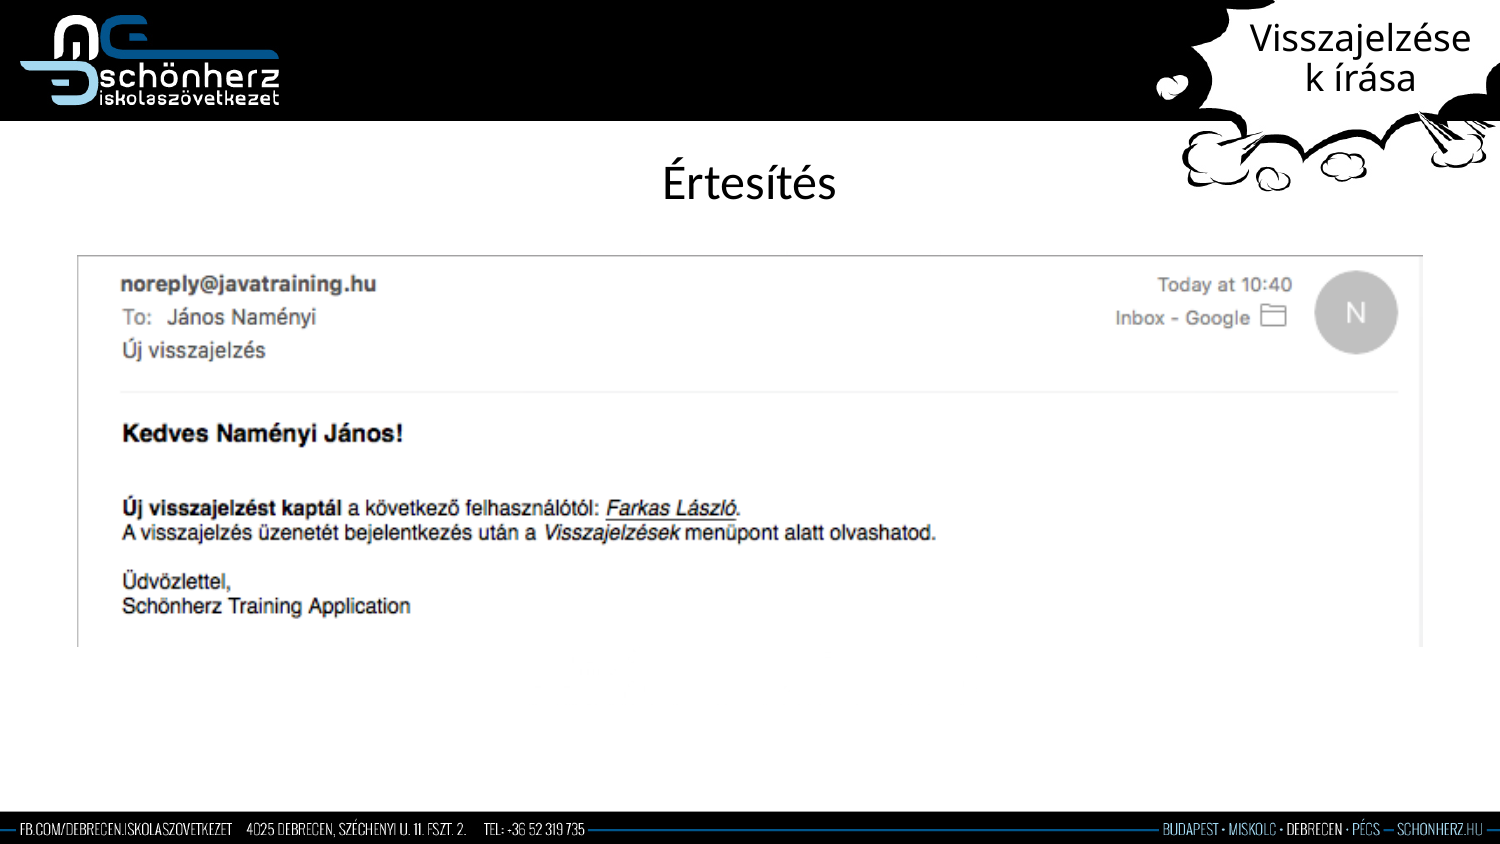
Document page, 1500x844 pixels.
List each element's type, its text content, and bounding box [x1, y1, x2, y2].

text_box Értesítés [374, 142, 1125, 217]
text_box Visszajelzések írása [1233, 11, 1488, 107]
picture [0, 0, 1500, 844]
